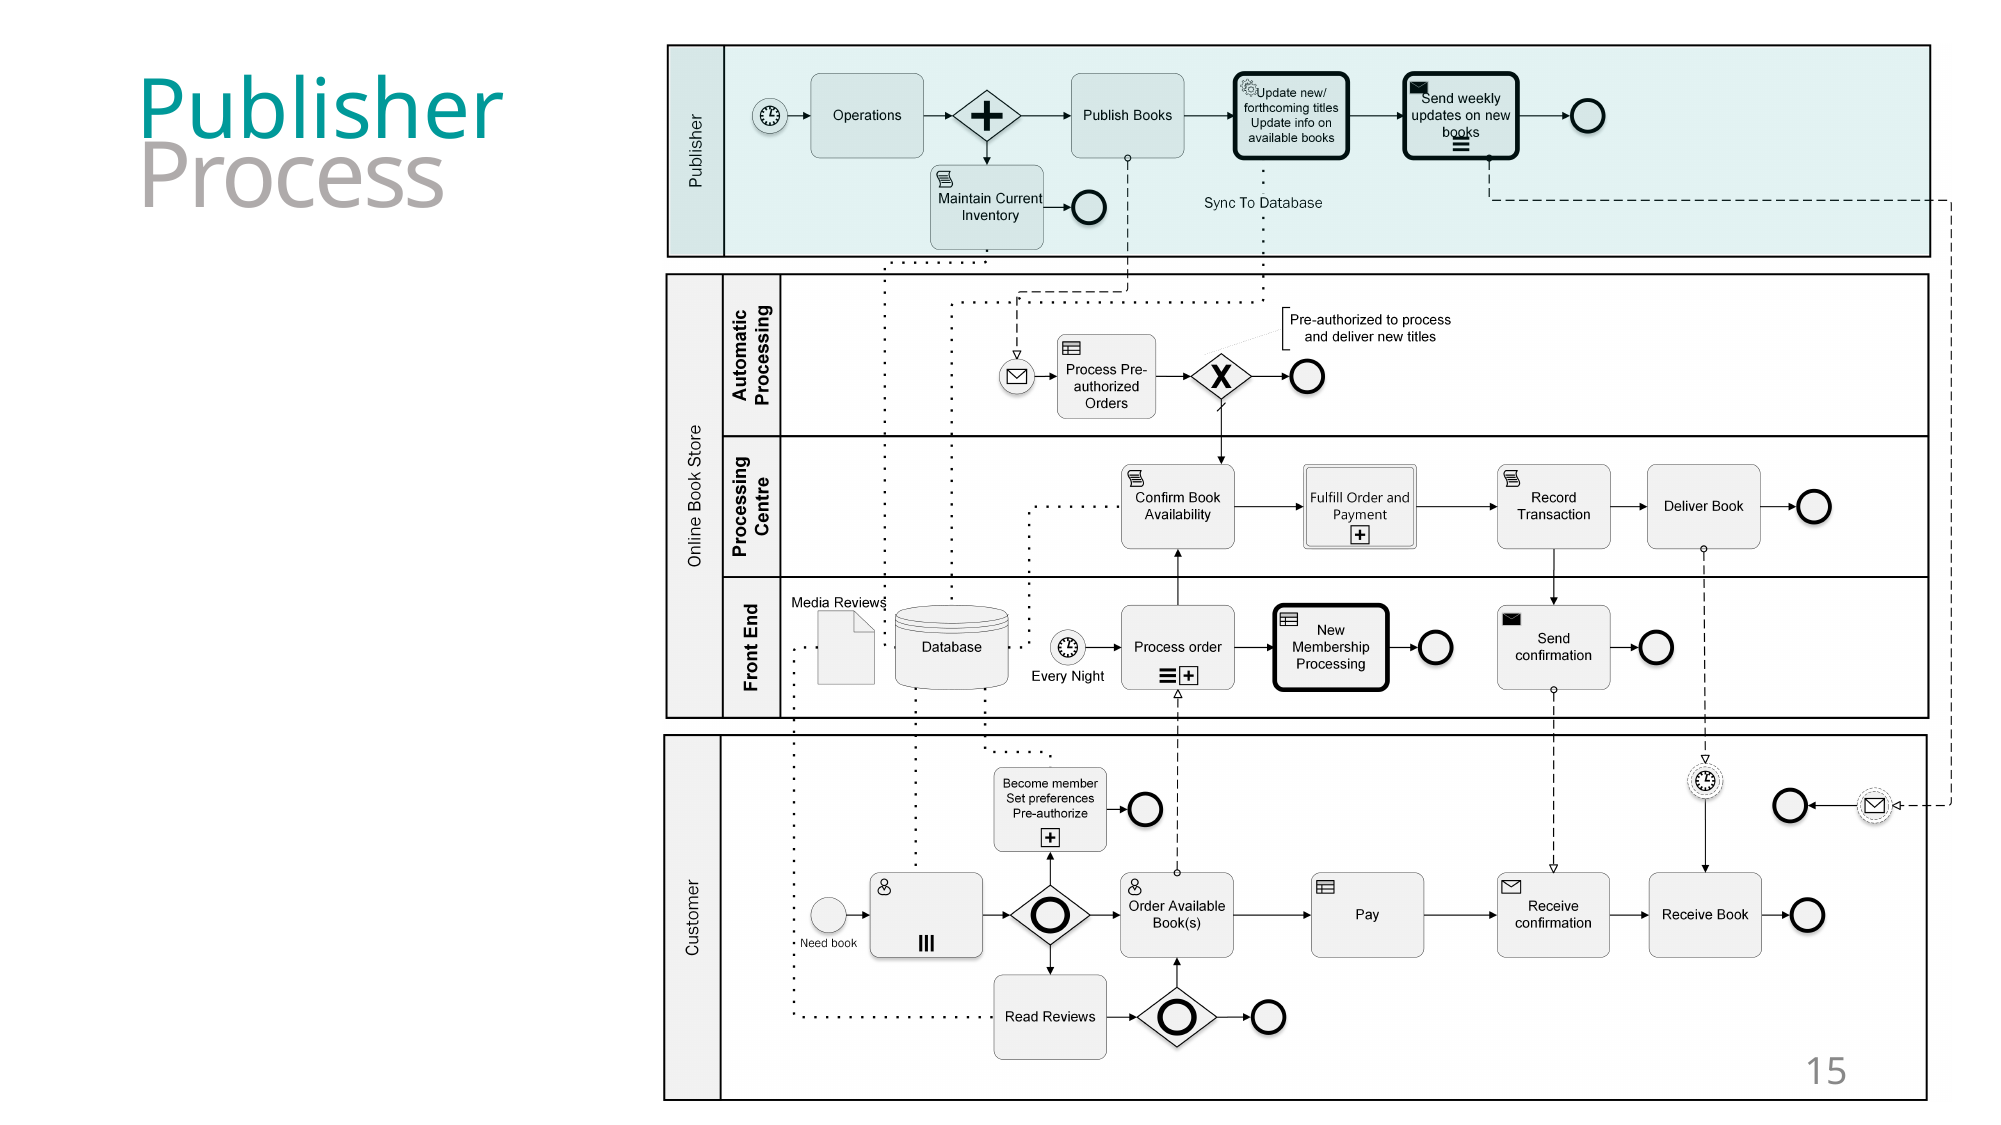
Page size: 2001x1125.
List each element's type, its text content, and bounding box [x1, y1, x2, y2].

text_box Publisher Process [121, 23, 671, 286]
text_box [661, 43, 1952, 1102]
